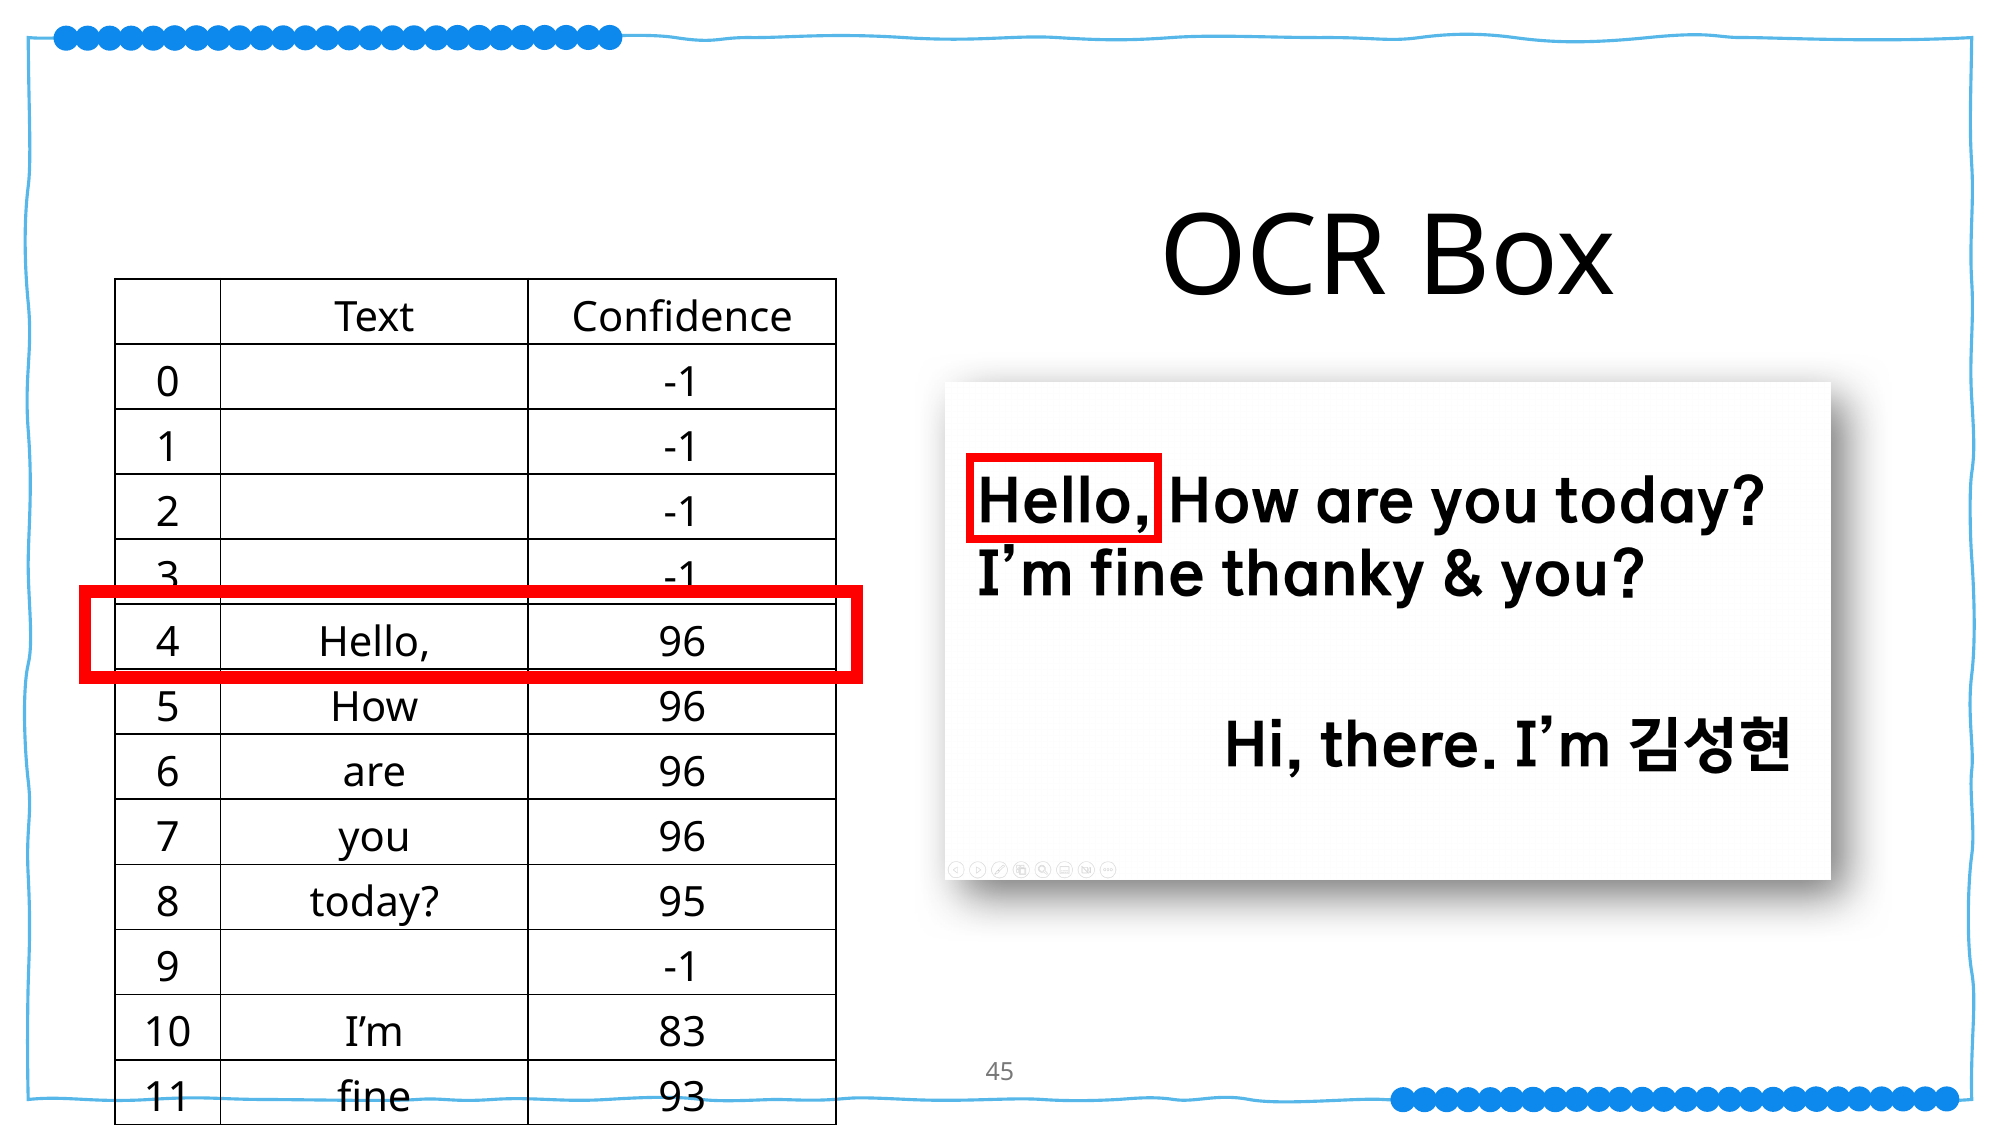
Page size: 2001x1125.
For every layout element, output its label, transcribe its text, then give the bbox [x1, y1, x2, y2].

table_cell 95 [529, 865, 835, 929]
table_cell 83 [529, 995, 835, 1059]
slide_number 44 [1094, 1099, 1225, 1103]
picture [944, 382, 1831, 881]
table_cell 1 [116, 410, 220, 473]
table_cell 0 [116, 345, 220, 408]
table_cell 96 [529, 679, 835, 733]
table_cell -1 [529, 540, 835, 590]
text_box [22, 32, 1976, 1104]
table_cell 3 [116, 540, 220, 590]
table_cell today? [221, 865, 527, 929]
table_cell [221, 410, 527, 473]
table_header [116, 280, 220, 343]
table_cell How [221, 679, 527, 733]
table_cell -1 [529, 475, 835, 538]
table_cell 5 [116, 679, 220, 733]
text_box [53, 24, 623, 52]
table_cell [221, 345, 527, 408]
table_header Confidence [529, 280, 835, 343]
table_cell are [221, 735, 527, 798]
table_cell I’m [221, 995, 527, 1059]
table_cell [221, 930, 527, 994]
table_cell 10 [116, 995, 220, 1059]
table_cell 96 [529, 800, 835, 864]
table_cell 96 [529, 735, 835, 798]
table_cell 2 [116, 475, 220, 538]
table_cell -1 [529, 930, 835, 994]
table_cell [221, 540, 527, 590]
table_header Text [221, 280, 527, 343]
table_cell 7 [116, 800, 220, 864]
table_cell 6 [116, 735, 220, 798]
text_box OCR Box [1144, 174, 1631, 325]
table_cell 11 [116, 1061, 220, 1124]
table_cell -1 [529, 410, 835, 473]
table_cell fine [221, 1061, 527, 1124]
text_box [83, 590, 859, 679]
table_cell [221, 475, 527, 538]
table_cell you [221, 800, 527, 864]
table_cell 8 [116, 865, 220, 929]
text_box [1389, 1085, 1960, 1113]
table_cell fine [955, 392, 1858, 908]
table_cell 93 [529, 1061, 835, 1124]
table_cell [936, 373, 1871, 921]
table_cell -1 [529, 345, 835, 408]
table_cell 9 [116, 930, 220, 994]
